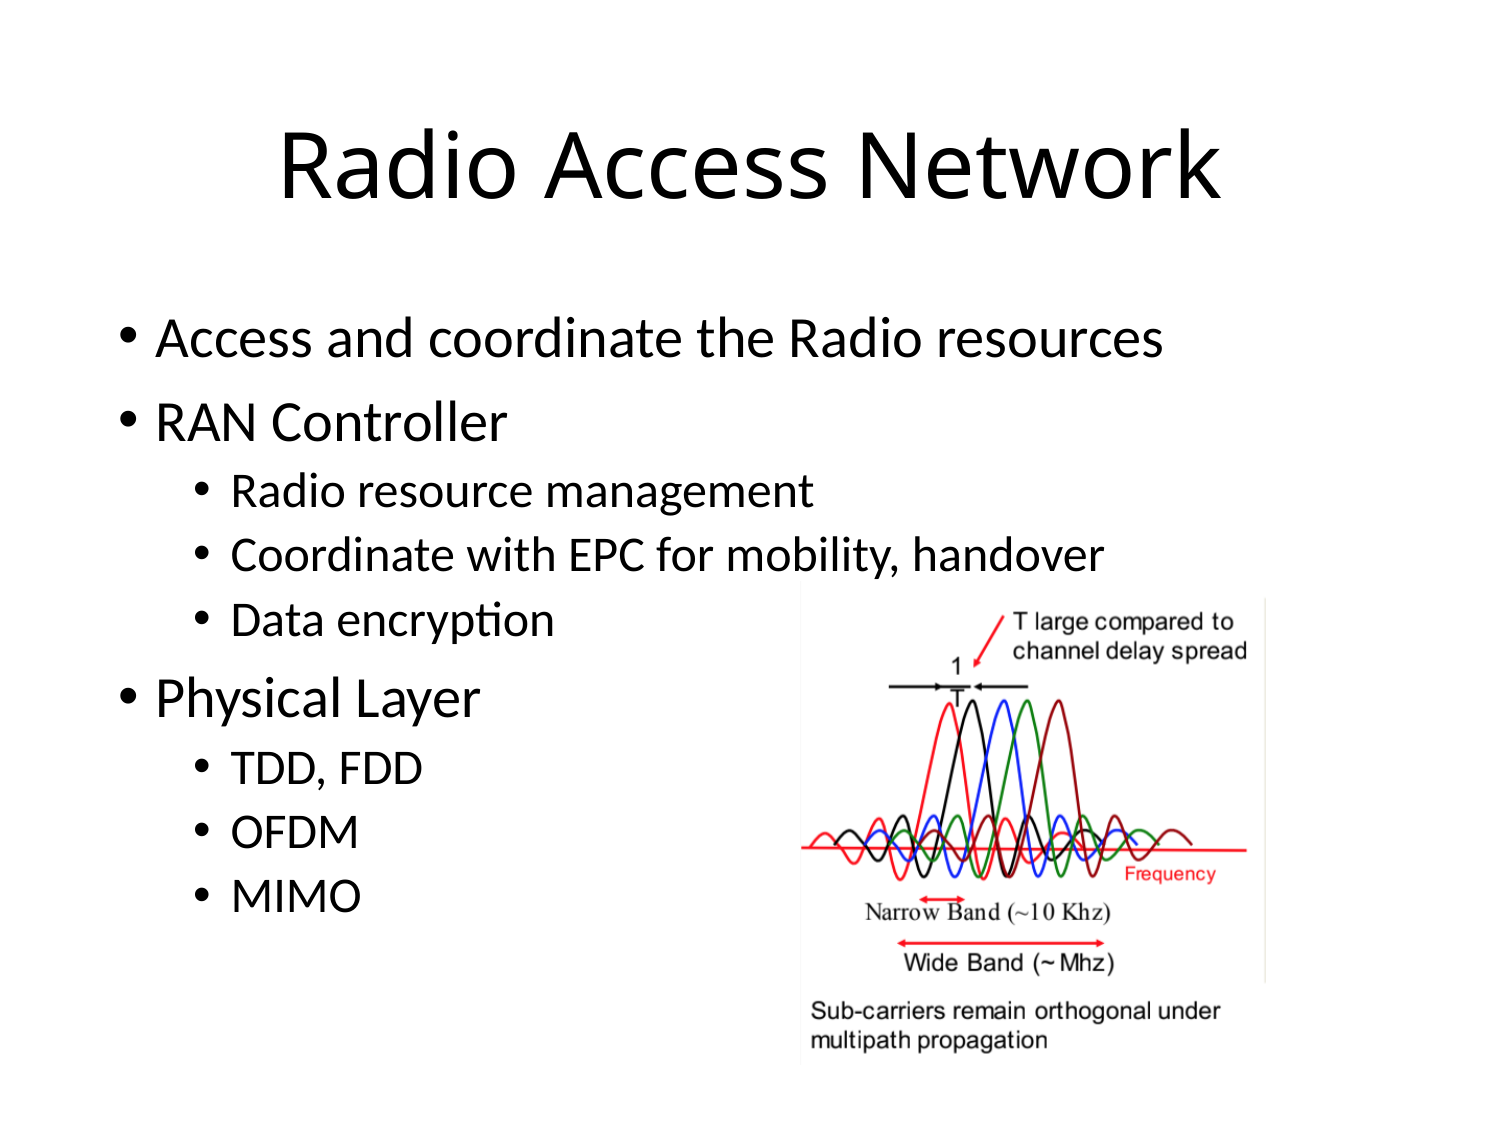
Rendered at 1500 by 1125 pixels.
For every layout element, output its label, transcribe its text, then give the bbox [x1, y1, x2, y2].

picture [800, 581, 1266, 1065]
title Radio Access Network [103, 59, 1397, 278]
list Access and coordinate the Radio resources RAN Controller Radio resource management Coordinate with EPC for mobility, handover Data encryption Physical Layer TDD, FDD OFDM MIMO [103, 299, 1397, 1014]
